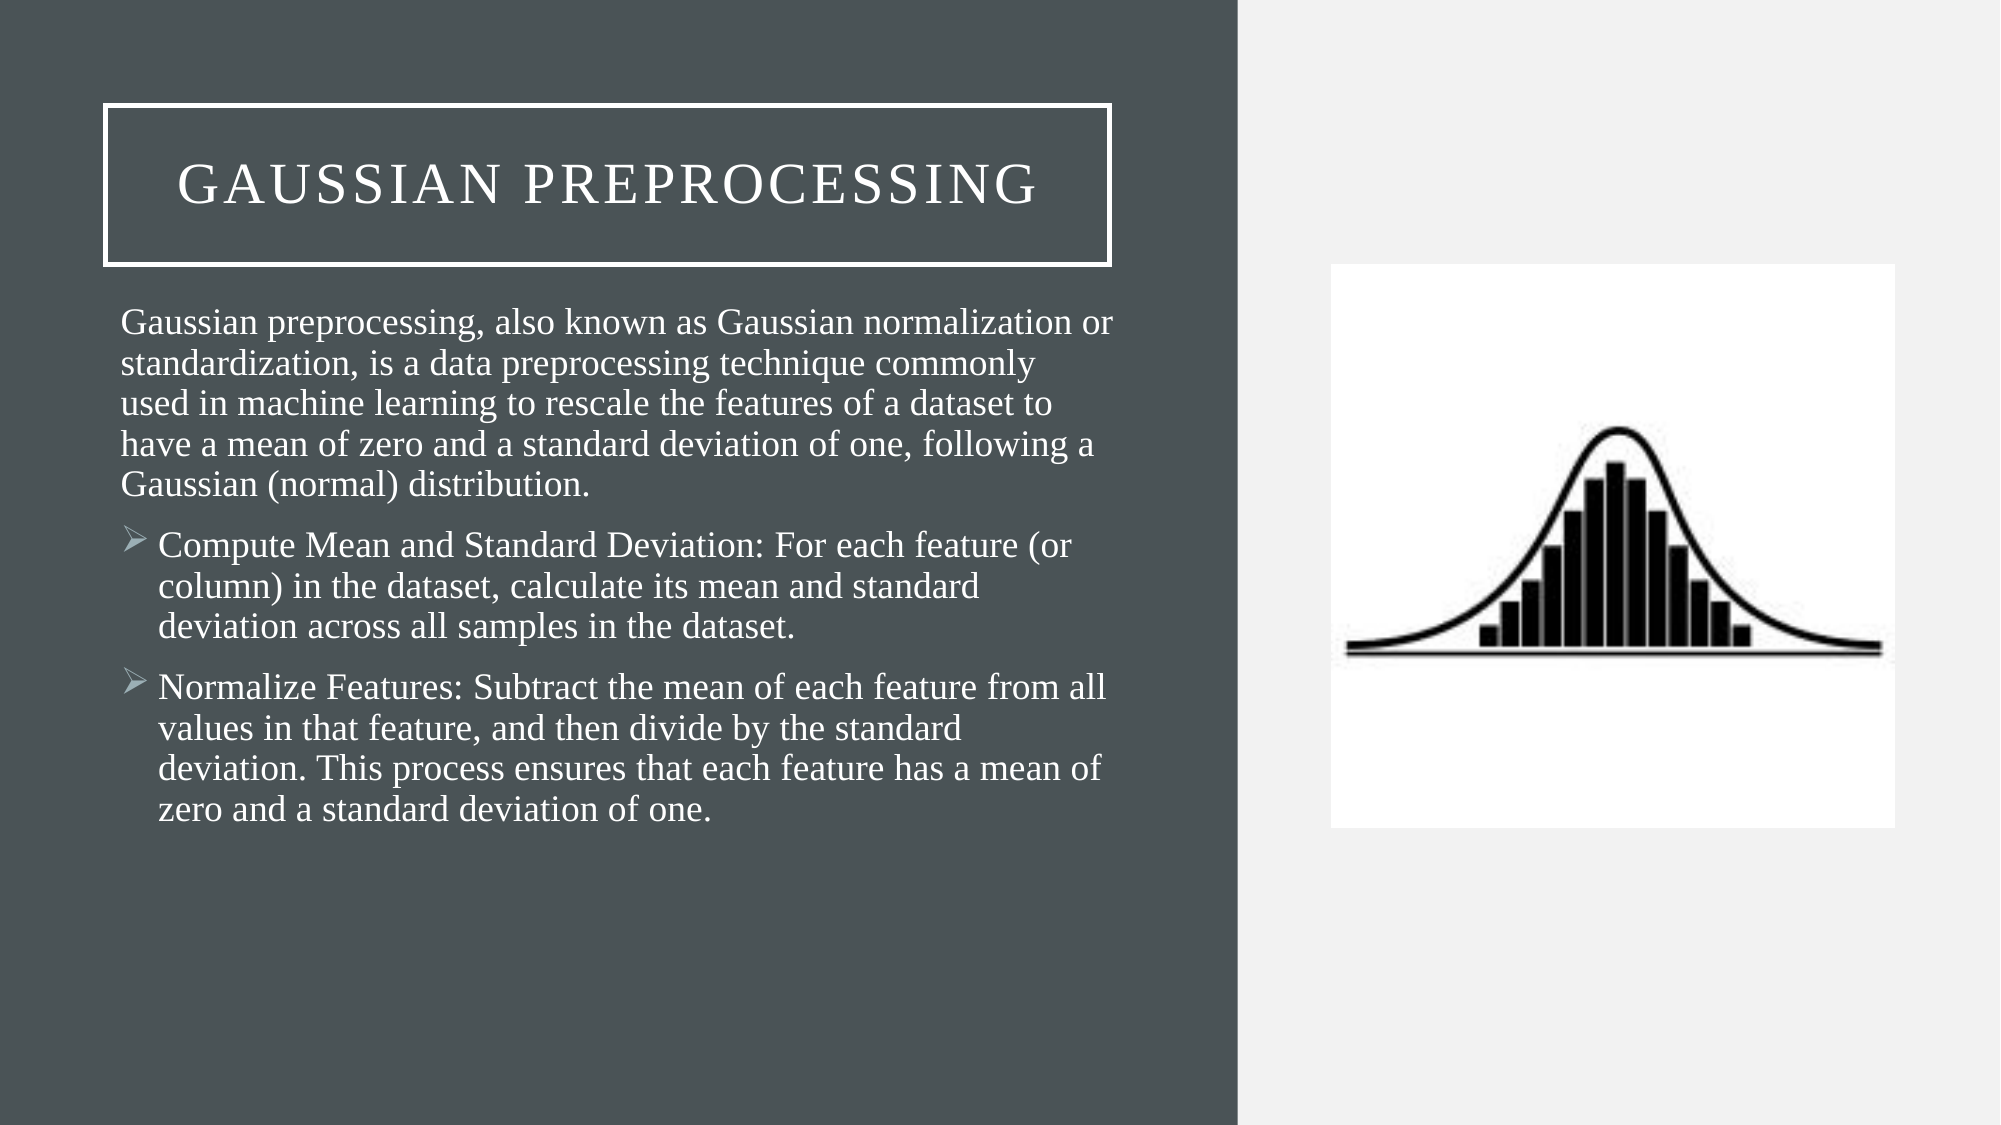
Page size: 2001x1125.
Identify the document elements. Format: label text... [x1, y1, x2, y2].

picture [1331, 264, 1895, 828]
text_box [1238, 0, 2000, 1125]
text_box [0, 0, 1238, 1125]
list Gaussian preprocessing, also known as Gaussian normalization or standardization, is a data preprocessing technique commonly used in machine learning to rescale the features of a dataset to have a mean of zero and a standard deviation of one, following a Gaussian (normal) distribution. Compute Mean and Standard Deviation: For each feature (or column) in the dataset, calculate its mean and standard deviation across all samples in the dataset. Normalize Features: Subtract the mean of each feature from all values in that feature, and then divide by the standard deviation. This process ensures that each feature has a mean of zero and a standard deviation of one. [105, 294, 1130, 993]
title GAUSSIAN PREPROCESSING [103, 103, 1112, 267]
